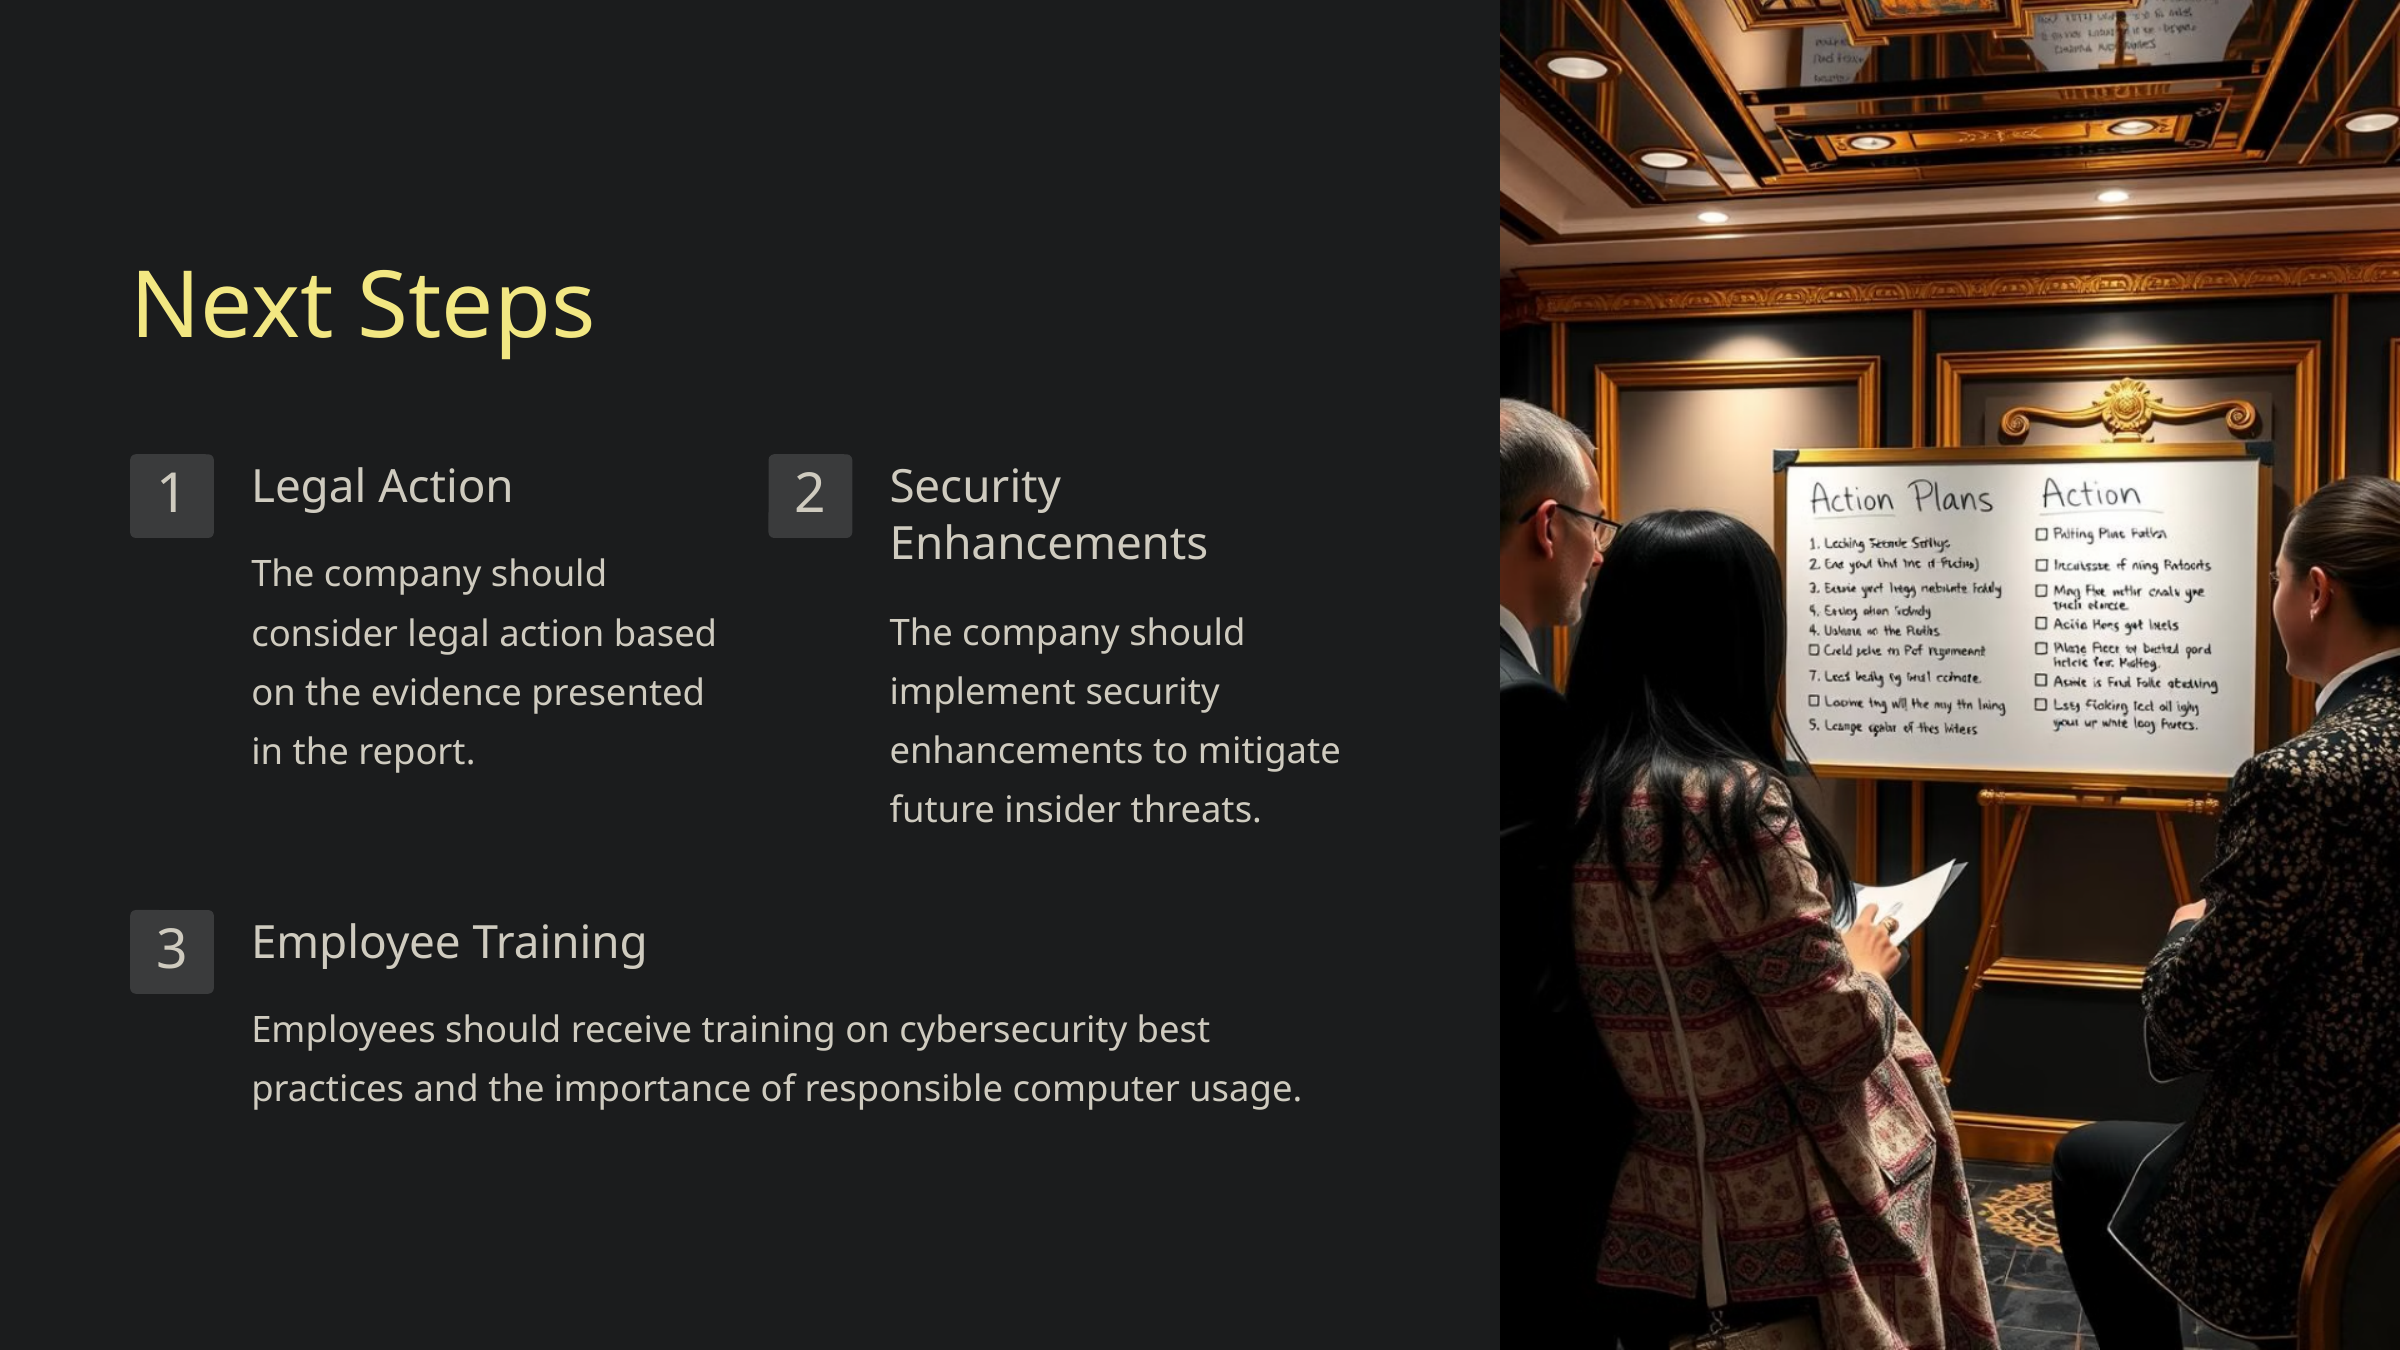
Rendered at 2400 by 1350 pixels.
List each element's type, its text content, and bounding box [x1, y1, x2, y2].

text_box Employee Training [251, 910, 717, 969]
text_box [130, 909, 214, 994]
text_box The company should implement security enhancements to mitigate future insider threats. [889, 592, 1370, 831]
text_box Legal Action [251, 454, 717, 513]
text_box Security Enhancements [889, 454, 1370, 571]
text_box [768, 454, 853, 538]
text_box 1 [162, 468, 182, 524]
picture [1499, 0, 2400, 1350]
text_box The company should consider legal action based on the evidence presented in the report. [251, 534, 732, 773]
text_box Employees should receive training on cybersecurity best practices and the importance of responsible computer usage. [251, 990, 1370, 1110]
text_box [130, 454, 214, 538]
text_box Next Steps [130, 240, 1061, 357]
text_box 3 [154, 924, 190, 980]
text_box 2 [793, 468, 828, 524]
